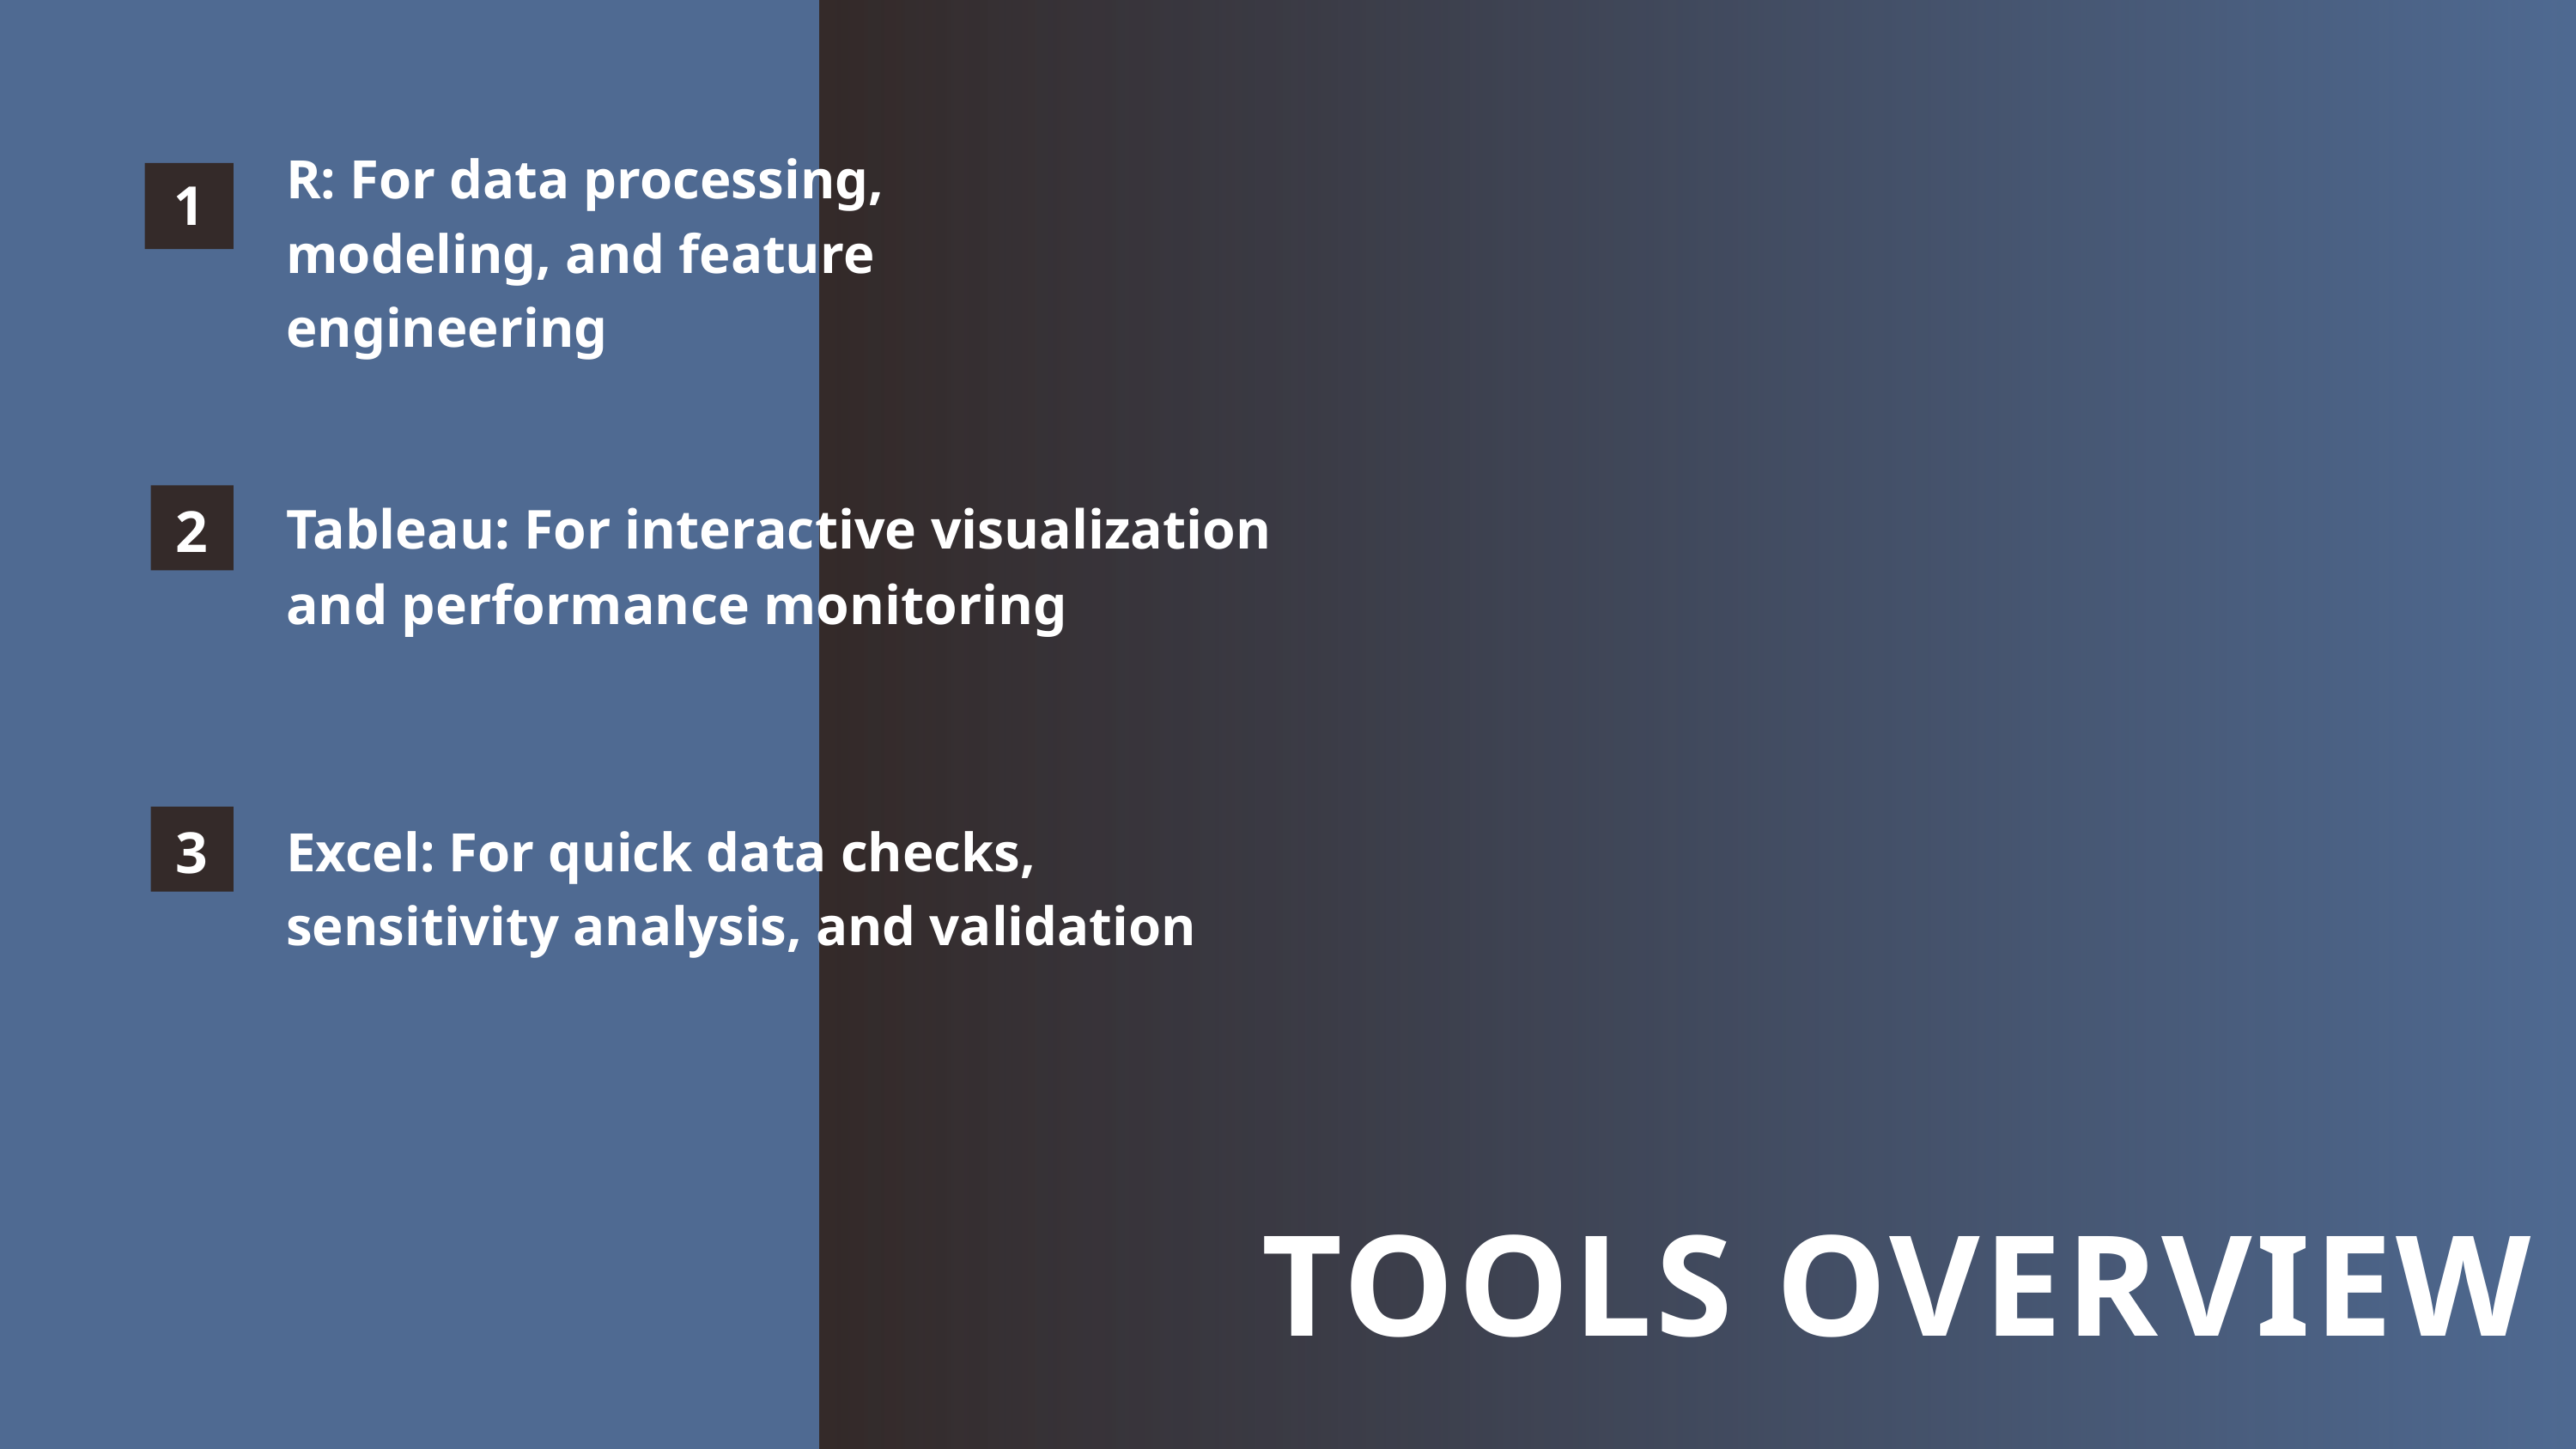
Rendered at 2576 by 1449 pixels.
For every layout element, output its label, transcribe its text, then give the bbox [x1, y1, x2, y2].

text_box R: For data processing, modeling, and feature engineering [286, 135, 1126, 433]
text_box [150, 806, 234, 892]
text_box [819, 0, 2576, 1449]
text_box TOOLS OVERVIEW [861, 1182, 2534, 1364]
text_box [150, 485, 234, 571]
text_box Excel: For quick data checks, sensitivity analysis, and validation [286, 808, 1306, 1031]
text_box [144, 162, 234, 250]
text_box Tableau: For interactive visualization and performance monitoring [286, 484, 1306, 711]
